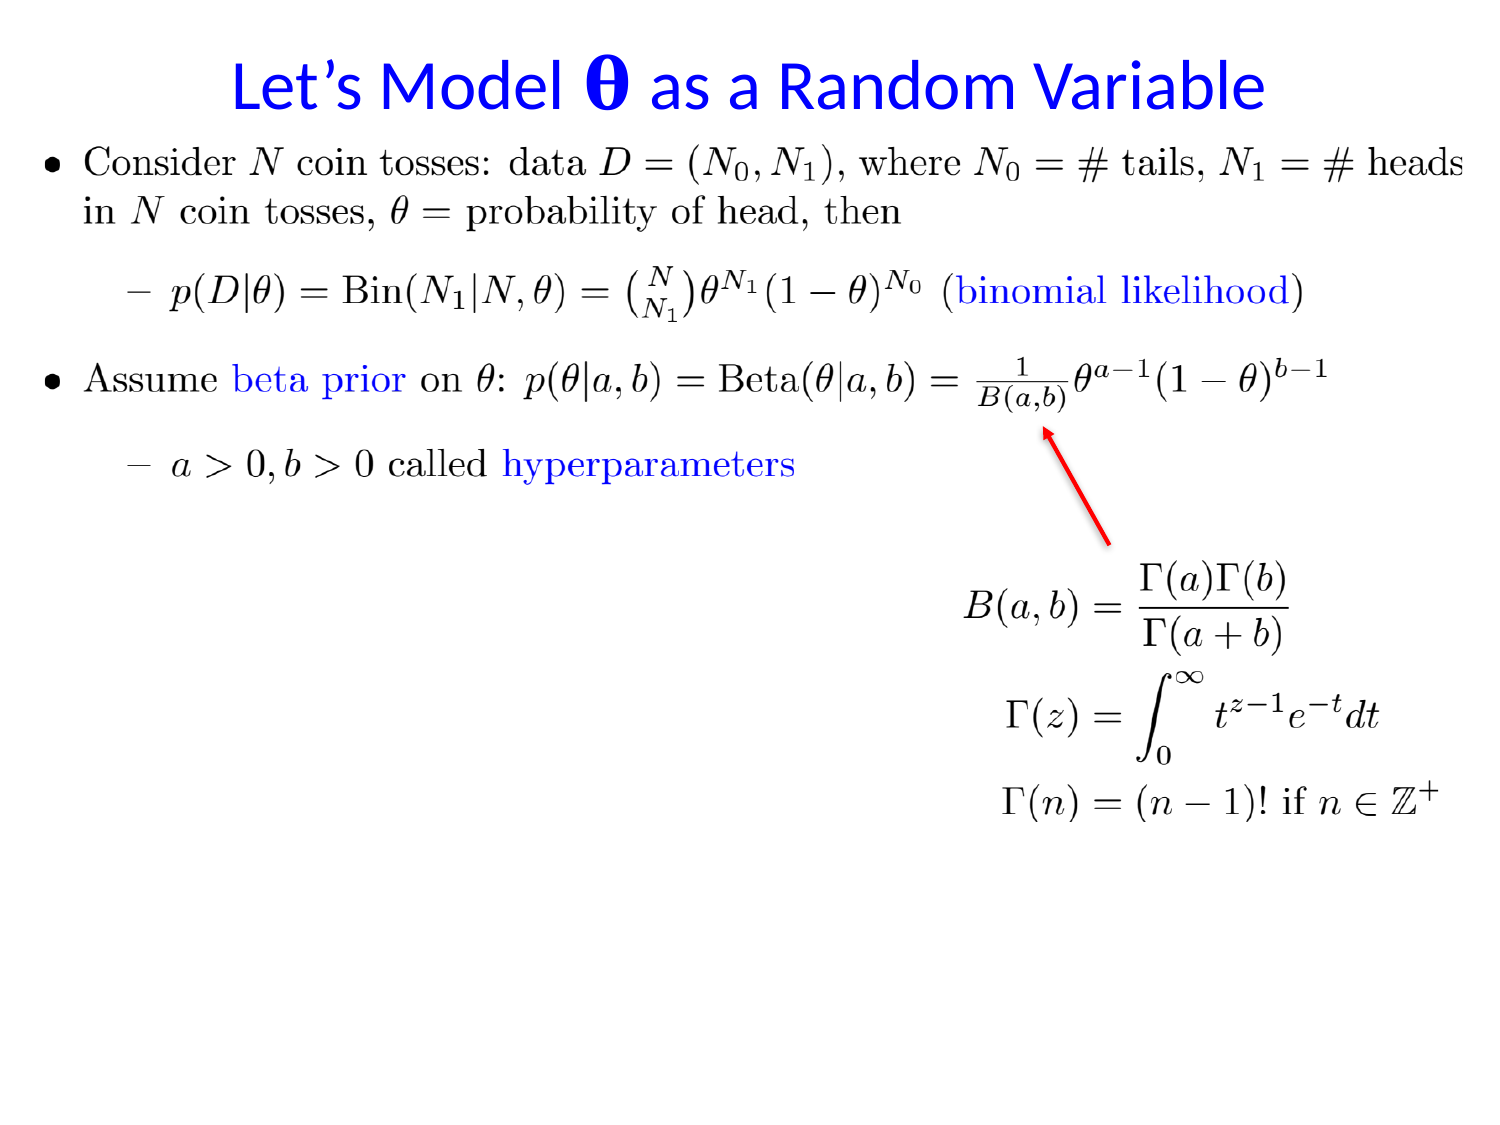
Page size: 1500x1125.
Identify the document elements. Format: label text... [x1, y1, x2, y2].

title Let’s Model 𝛉 as a Random Variable [0, 0, 1500, 175]
picture [962, 559, 1439, 823]
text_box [1042, 425, 1110, 546]
picture [44, 143, 1463, 523]
